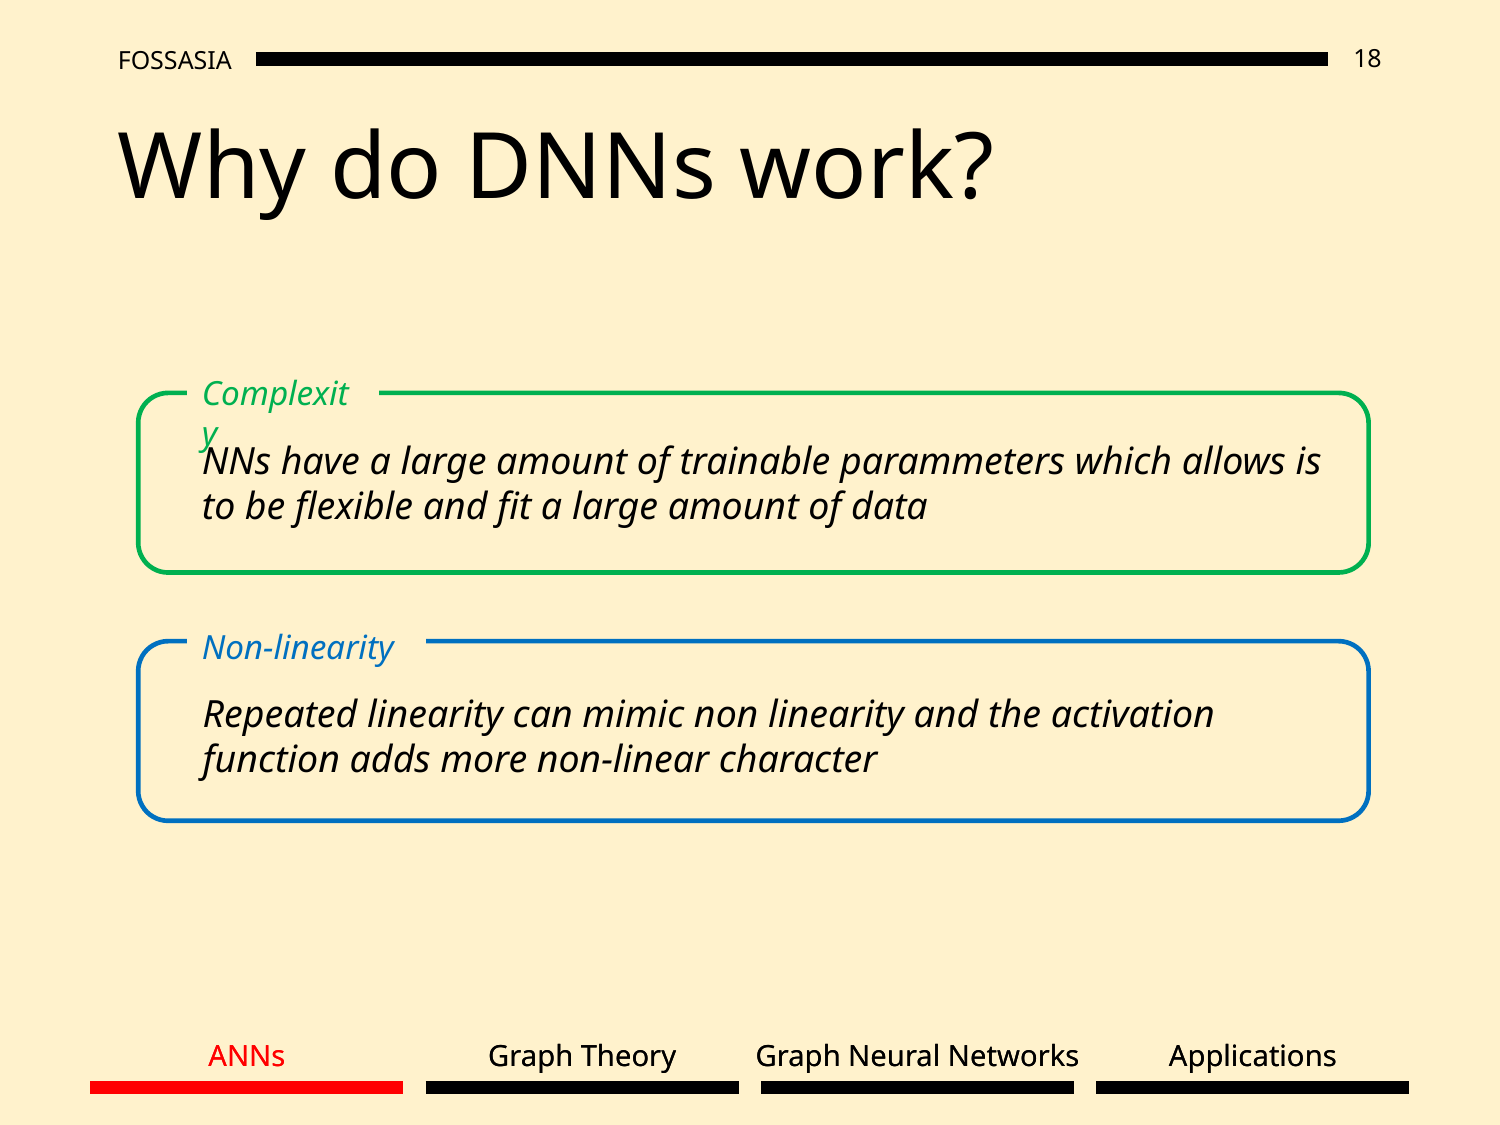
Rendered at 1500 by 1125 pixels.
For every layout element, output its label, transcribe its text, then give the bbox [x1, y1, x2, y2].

text_box Repeated linearity can mimic non linearity and the activation function adds more non-linear character [187, 682, 1339, 787]
title Why do DNNs work? [103, 59, 1397, 278]
text_box [137, 640, 1370, 822]
text_box Non-linearity [187, 618, 426, 674]
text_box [90, 1029, 1410, 1088]
text_box [137, 391, 1370, 574]
text_box Complexity [187, 365, 379, 429]
text_box NNs have a large amount of trainable parammeters which allows is to be flexible and fit a large amount of data [187, 429, 1338, 535]
